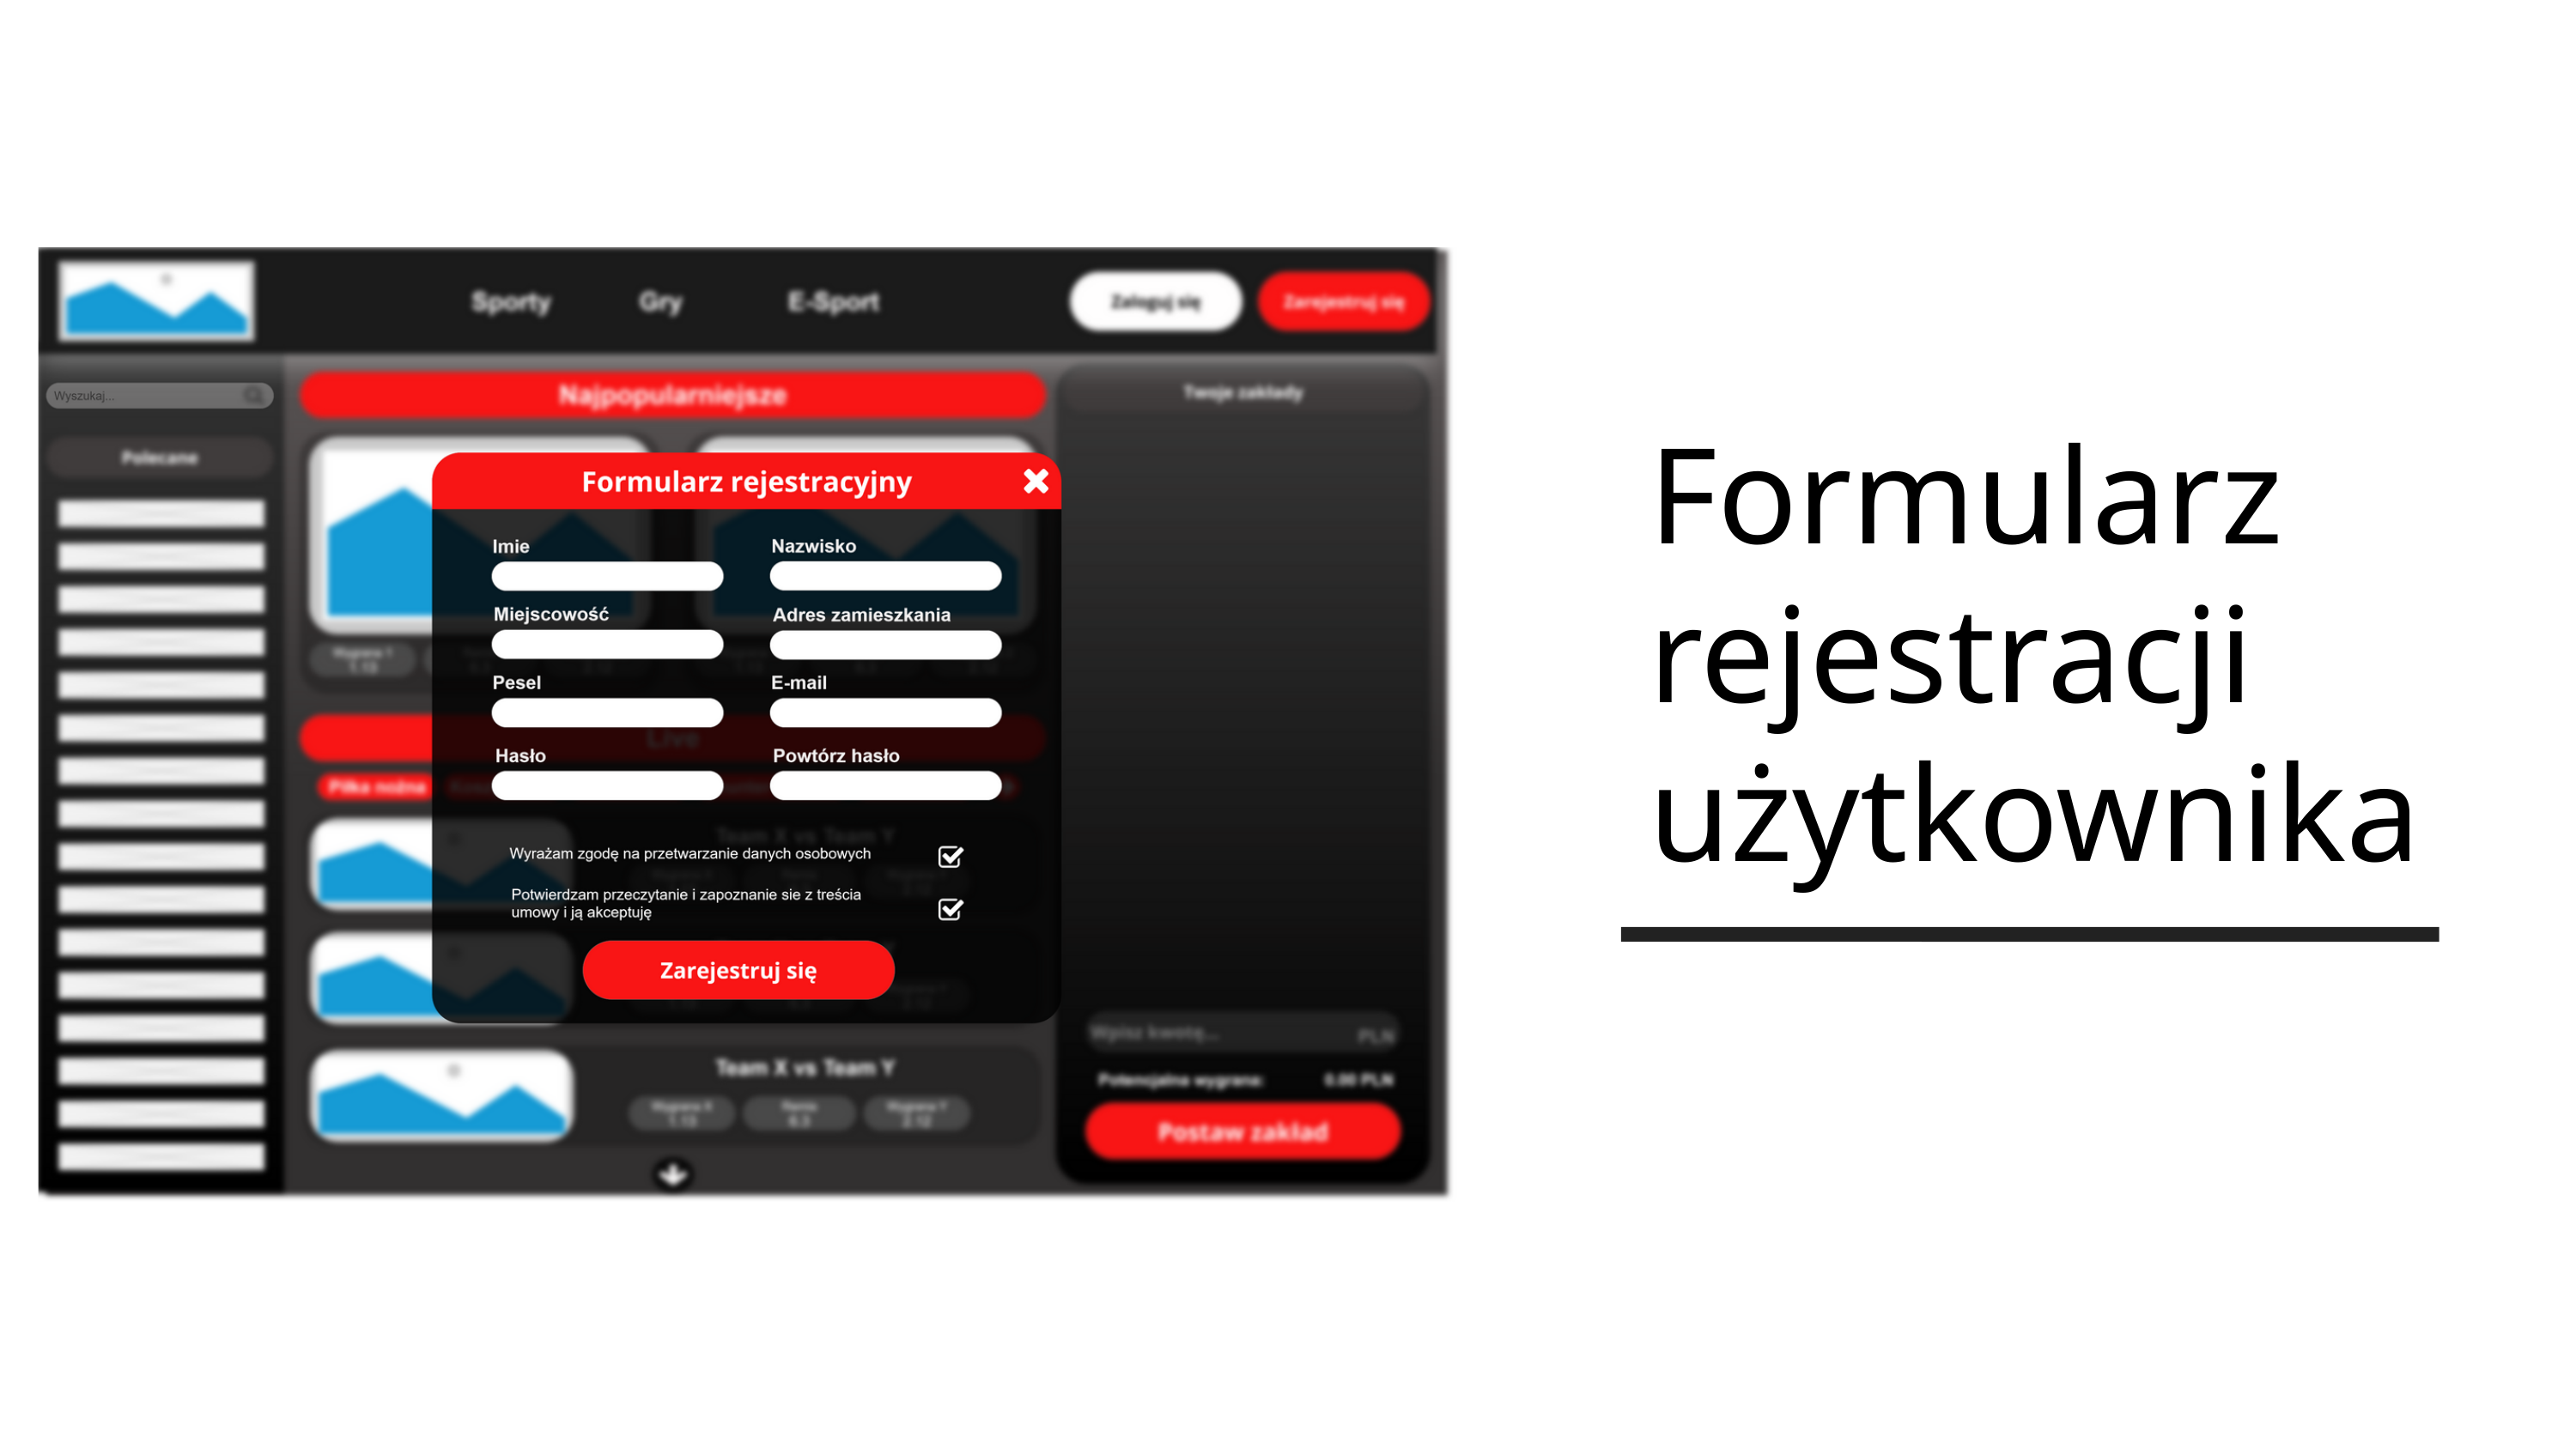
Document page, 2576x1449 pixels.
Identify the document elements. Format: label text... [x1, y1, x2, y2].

text_box Formularz rejestracji użytkownika [1649, 411, 2432, 888]
text_box [38, 247, 1467, 1202]
